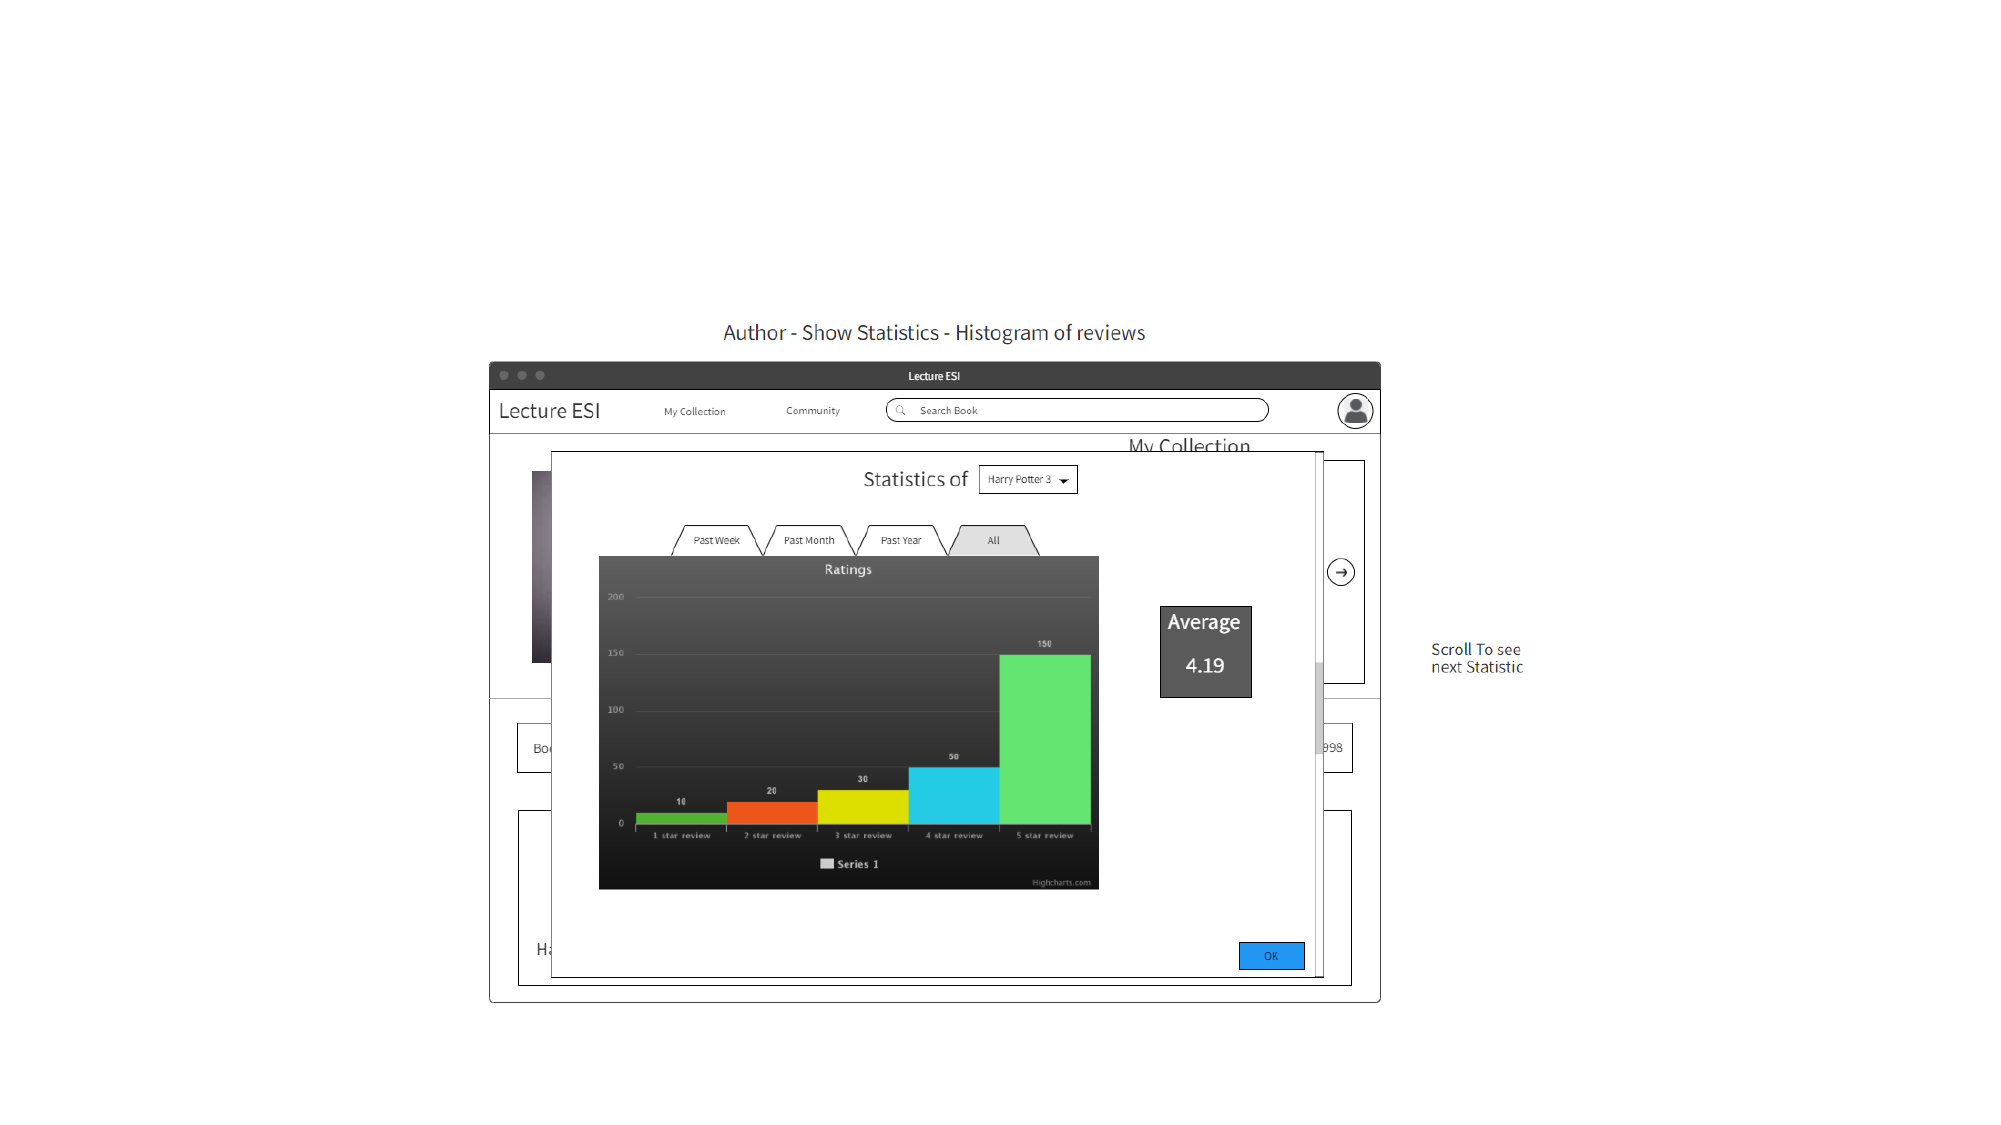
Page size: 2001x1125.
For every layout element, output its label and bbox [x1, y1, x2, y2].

list [460, 299, 1540, 1014]
